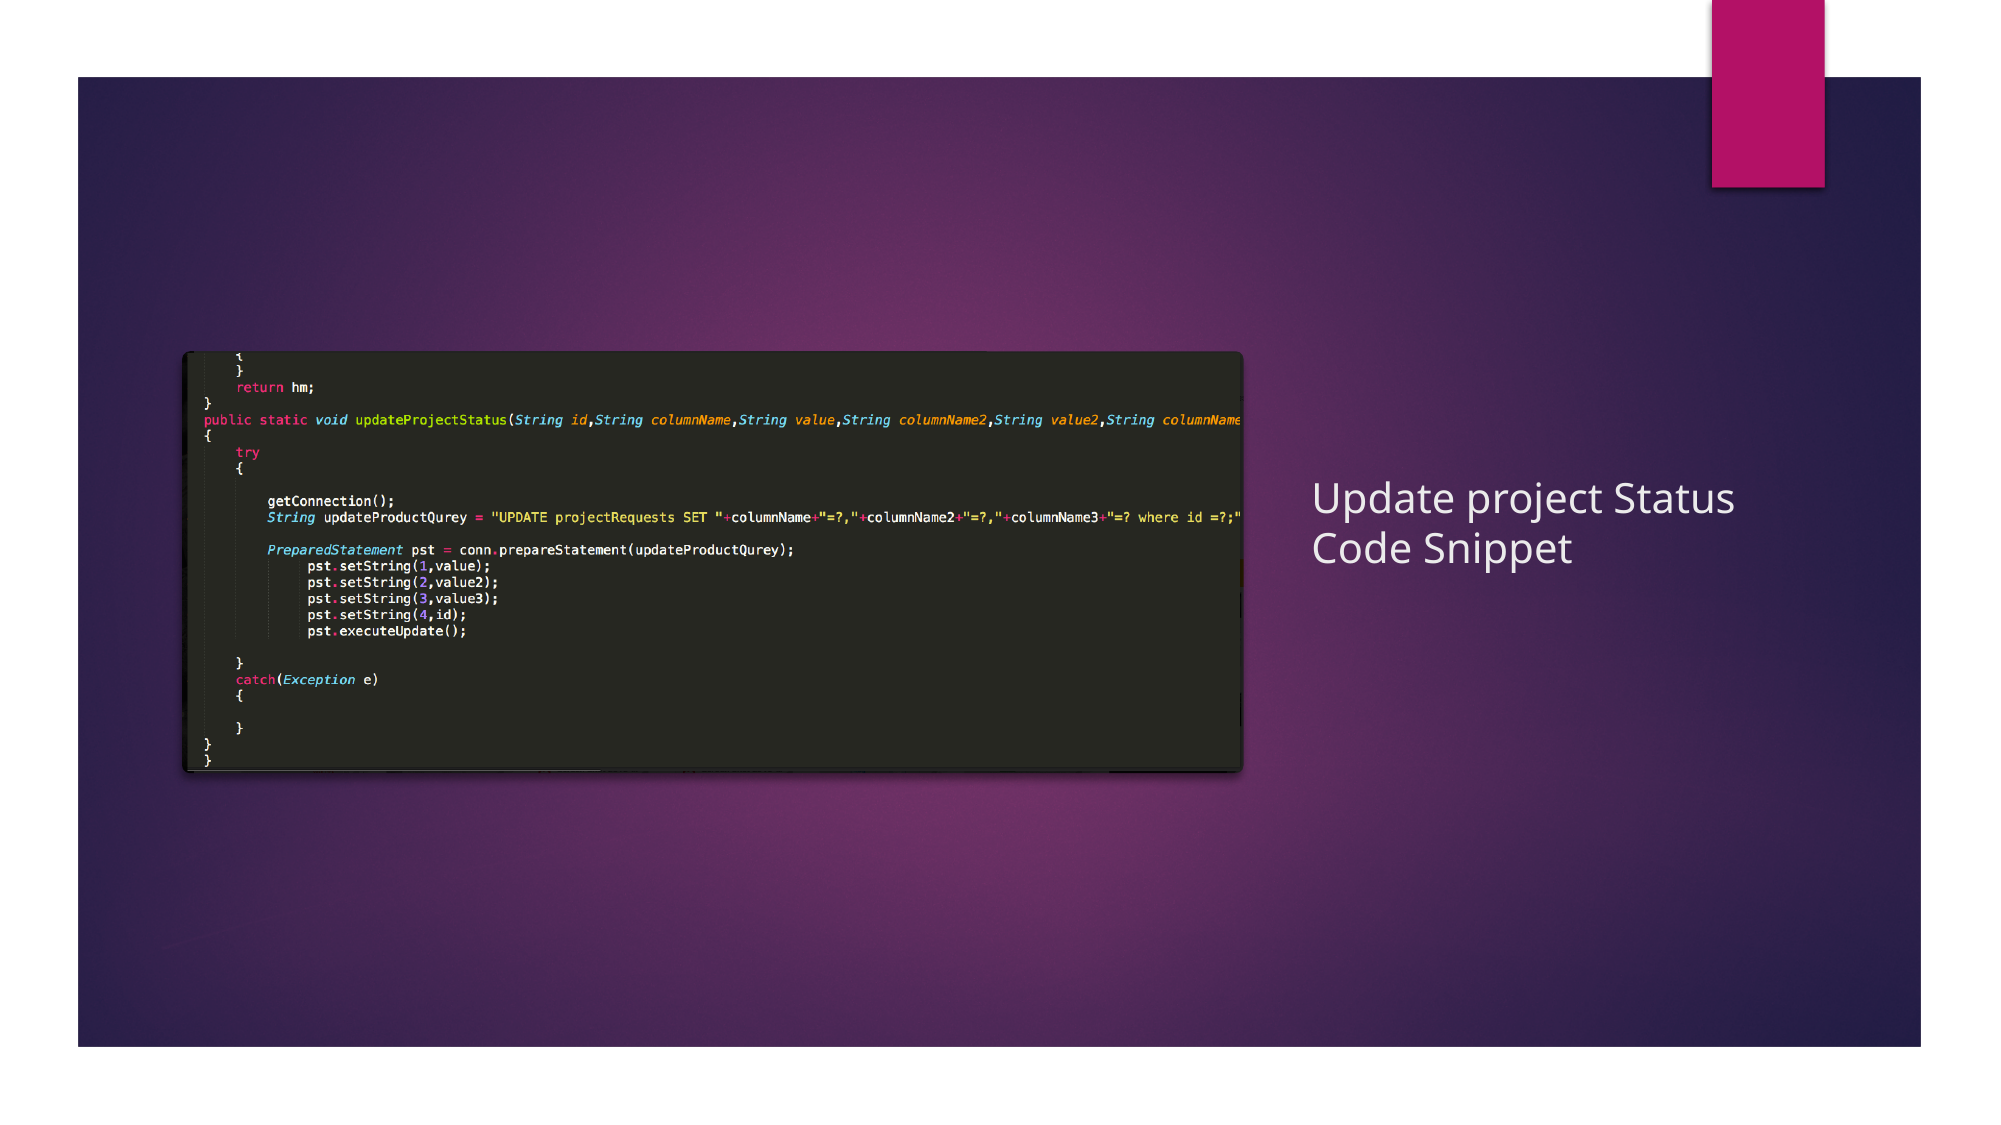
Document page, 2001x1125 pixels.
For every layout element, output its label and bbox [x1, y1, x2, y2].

text_box [0, 0, 2000, 1125]
list [181, 350, 1244, 774]
